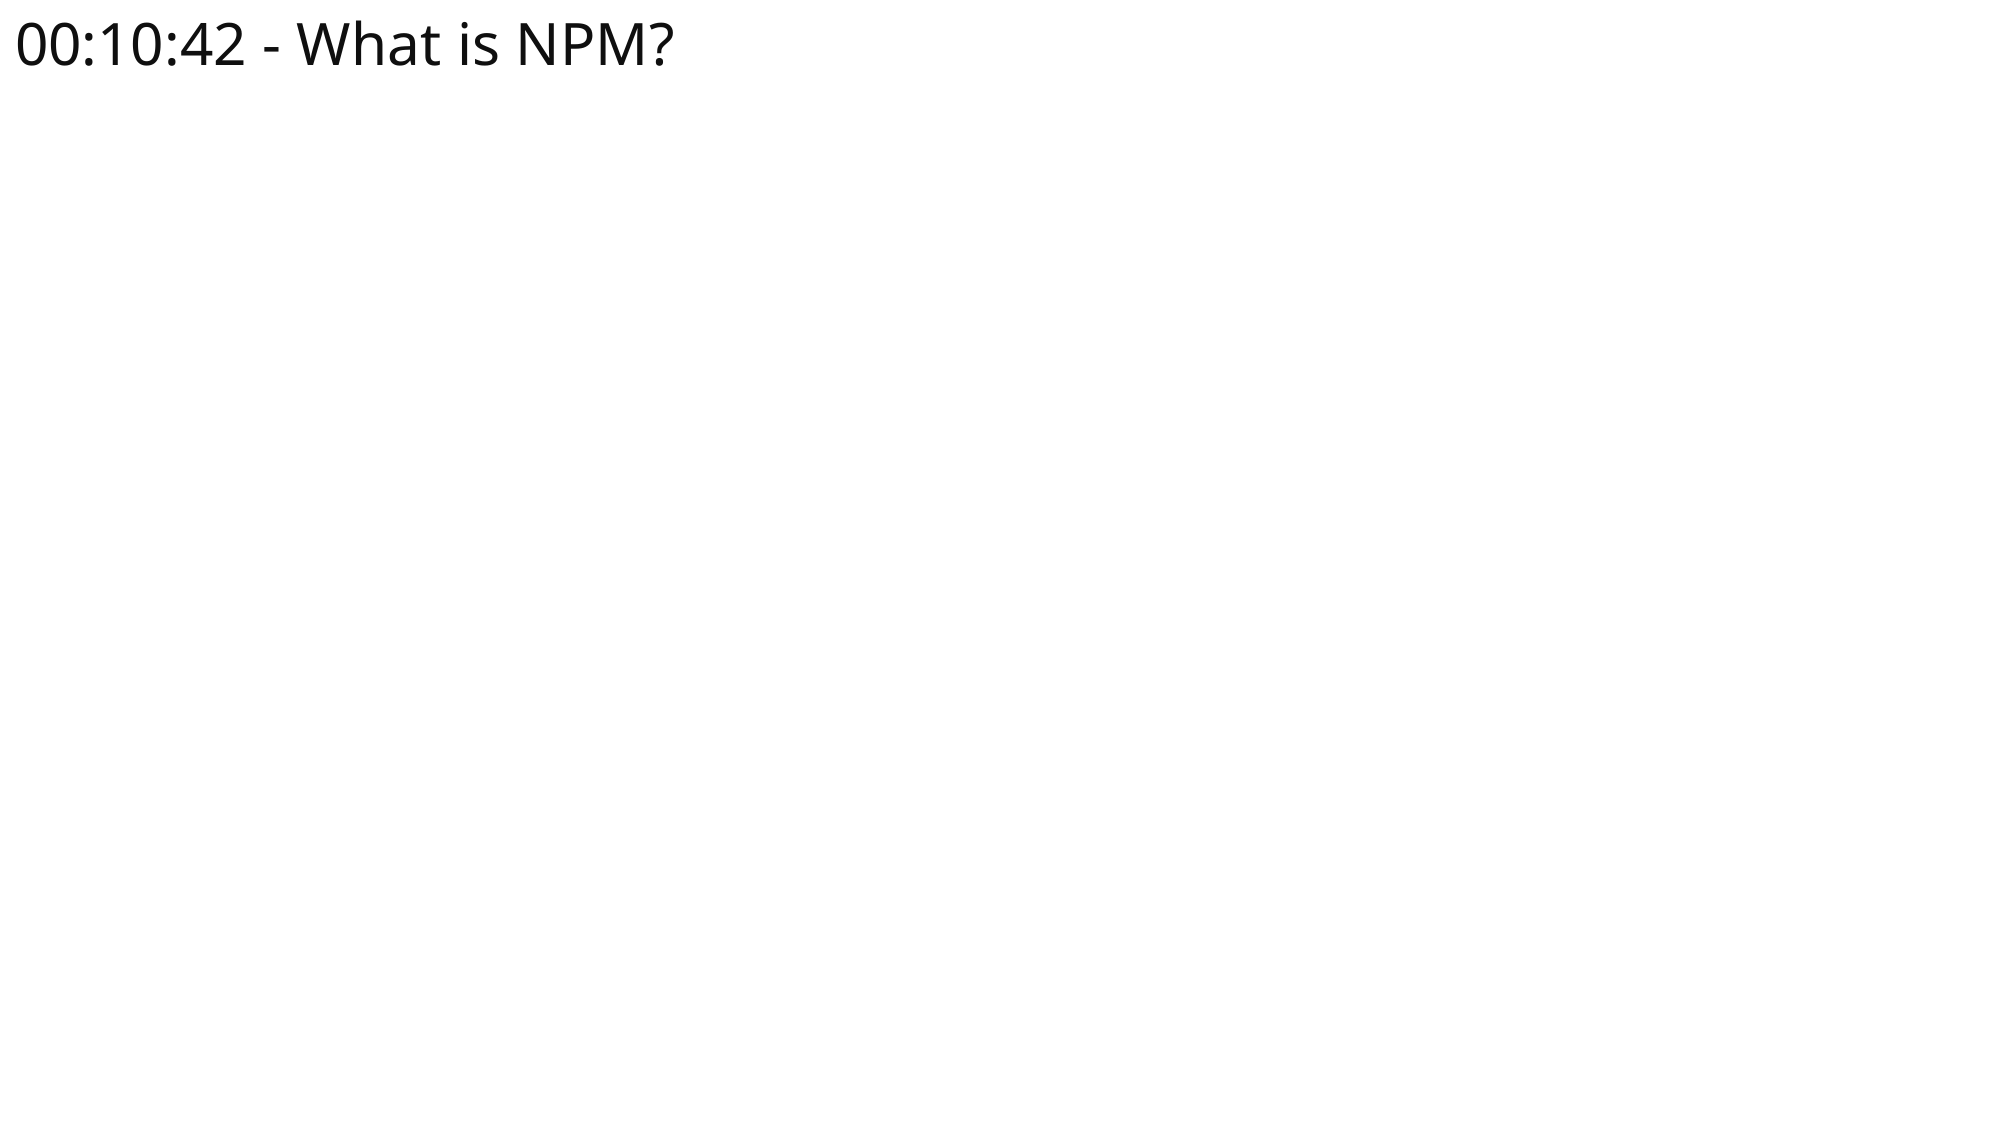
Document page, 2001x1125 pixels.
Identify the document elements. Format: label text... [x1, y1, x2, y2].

title 00:10:42 - What is NPM? [0, 0, 2000, 88]
